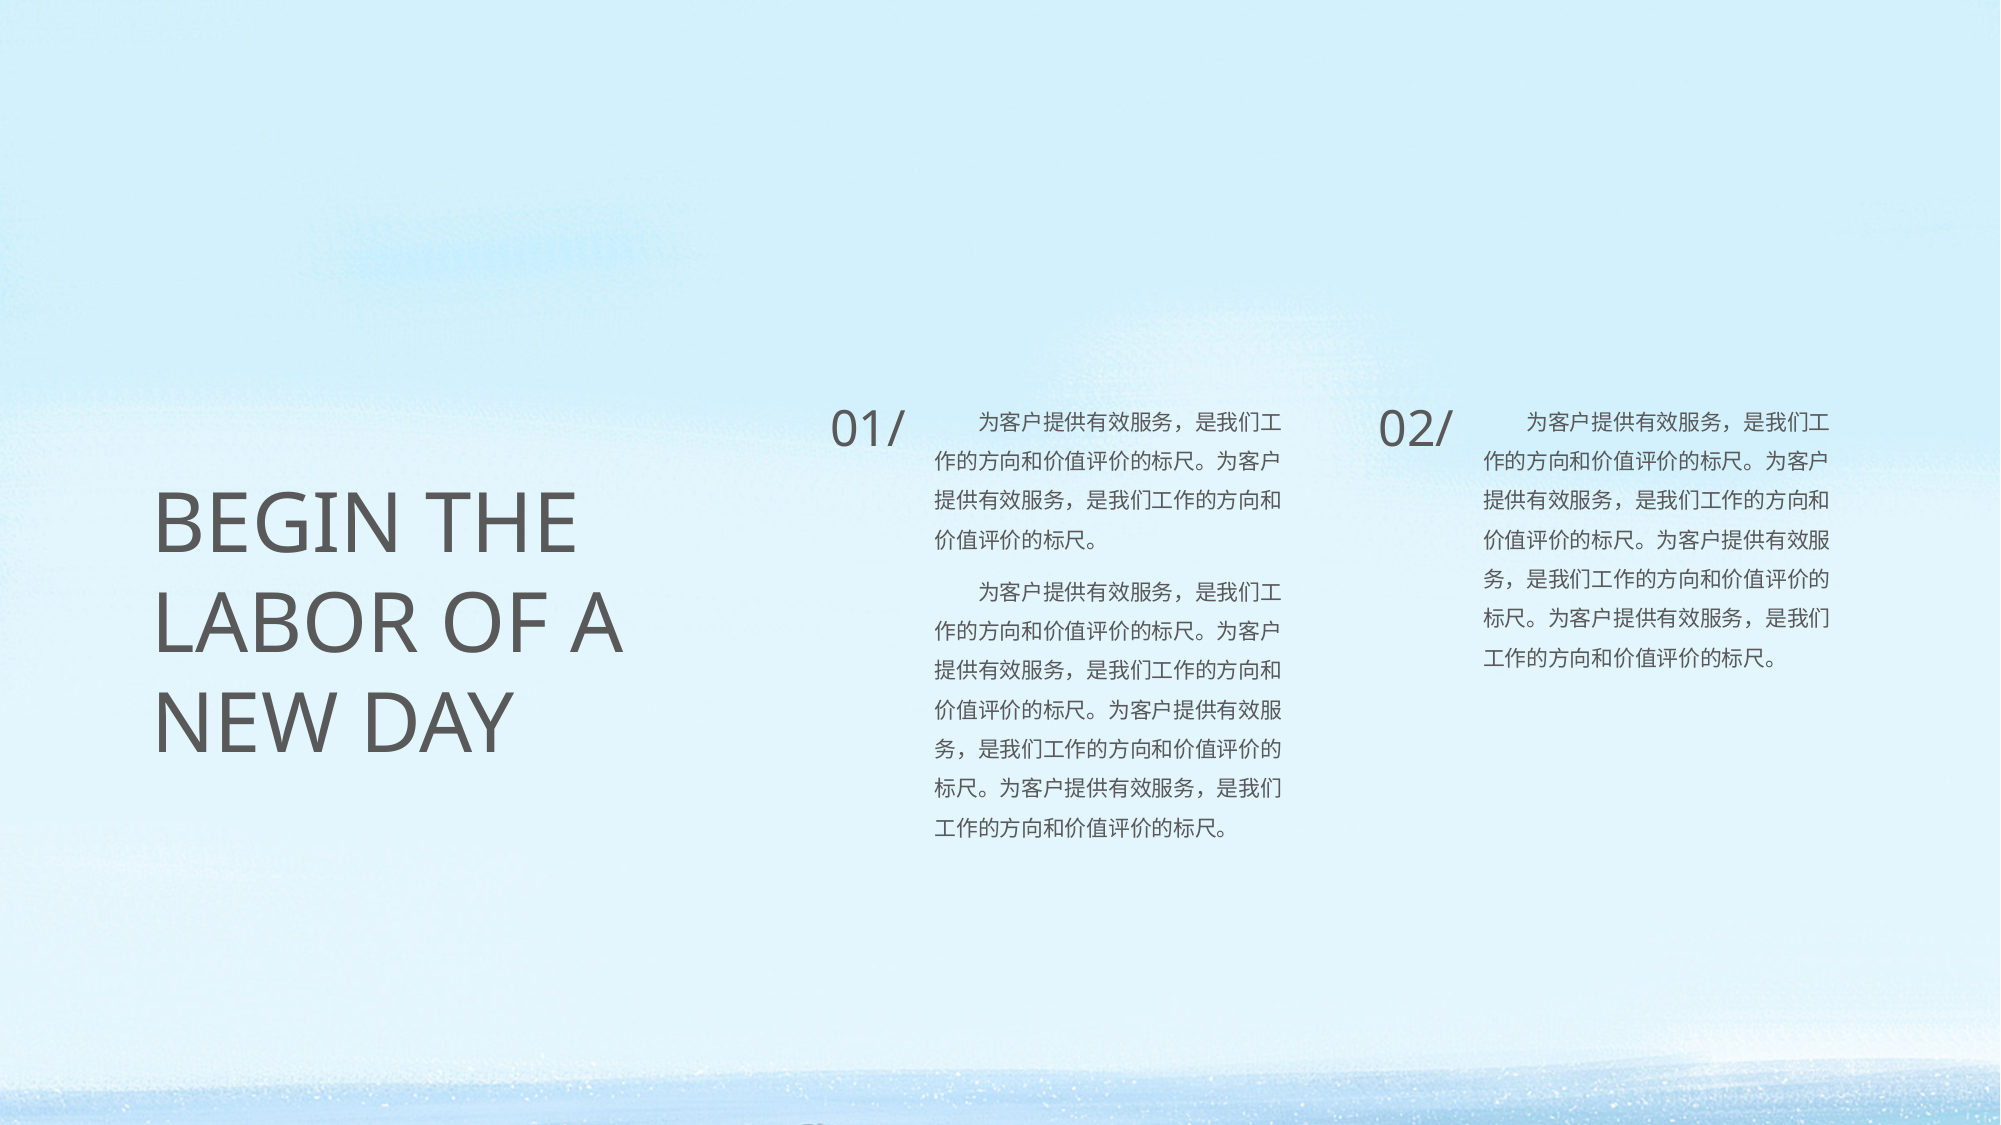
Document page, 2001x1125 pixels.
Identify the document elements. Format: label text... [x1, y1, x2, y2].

text_box 02/ [1363, 389, 1468, 465]
text_box 为客户提供有效服务，是我们工作的方向和价值评价的标尺。为客户提供有效服务，是我们工作的方向和价值评价的标尺。为客户提供有效服务，是我们工作的方向和价值评价的标尺。为客户提供有效服务，是我们工作的方向和价值评价的标尺。 [1468, 387, 1861, 678]
text_box 01/ [815, 389, 919, 465]
picture [0, 0, 2001, 1125]
text_box 为客户提供有效服务，是我们工作的方向和价值评价的标尺。为客户提供有效服务，是我们工作的方向和价值评价的标尺。 为客户提供有效服务，是我们工作的方向和价值评价的标尺。为客户提供有效服务，是我们工作的方向和价值评价的标尺。为客户提供有效服务，是我们工作的方向和价值评价的标尺。为客户提供有效服务，是我们工作的方向和价值评价的标尺。 [919, 387, 1313, 848]
text_box BEGIN THE LABOR OF A NEW DAY [137, 461, 729, 776]
